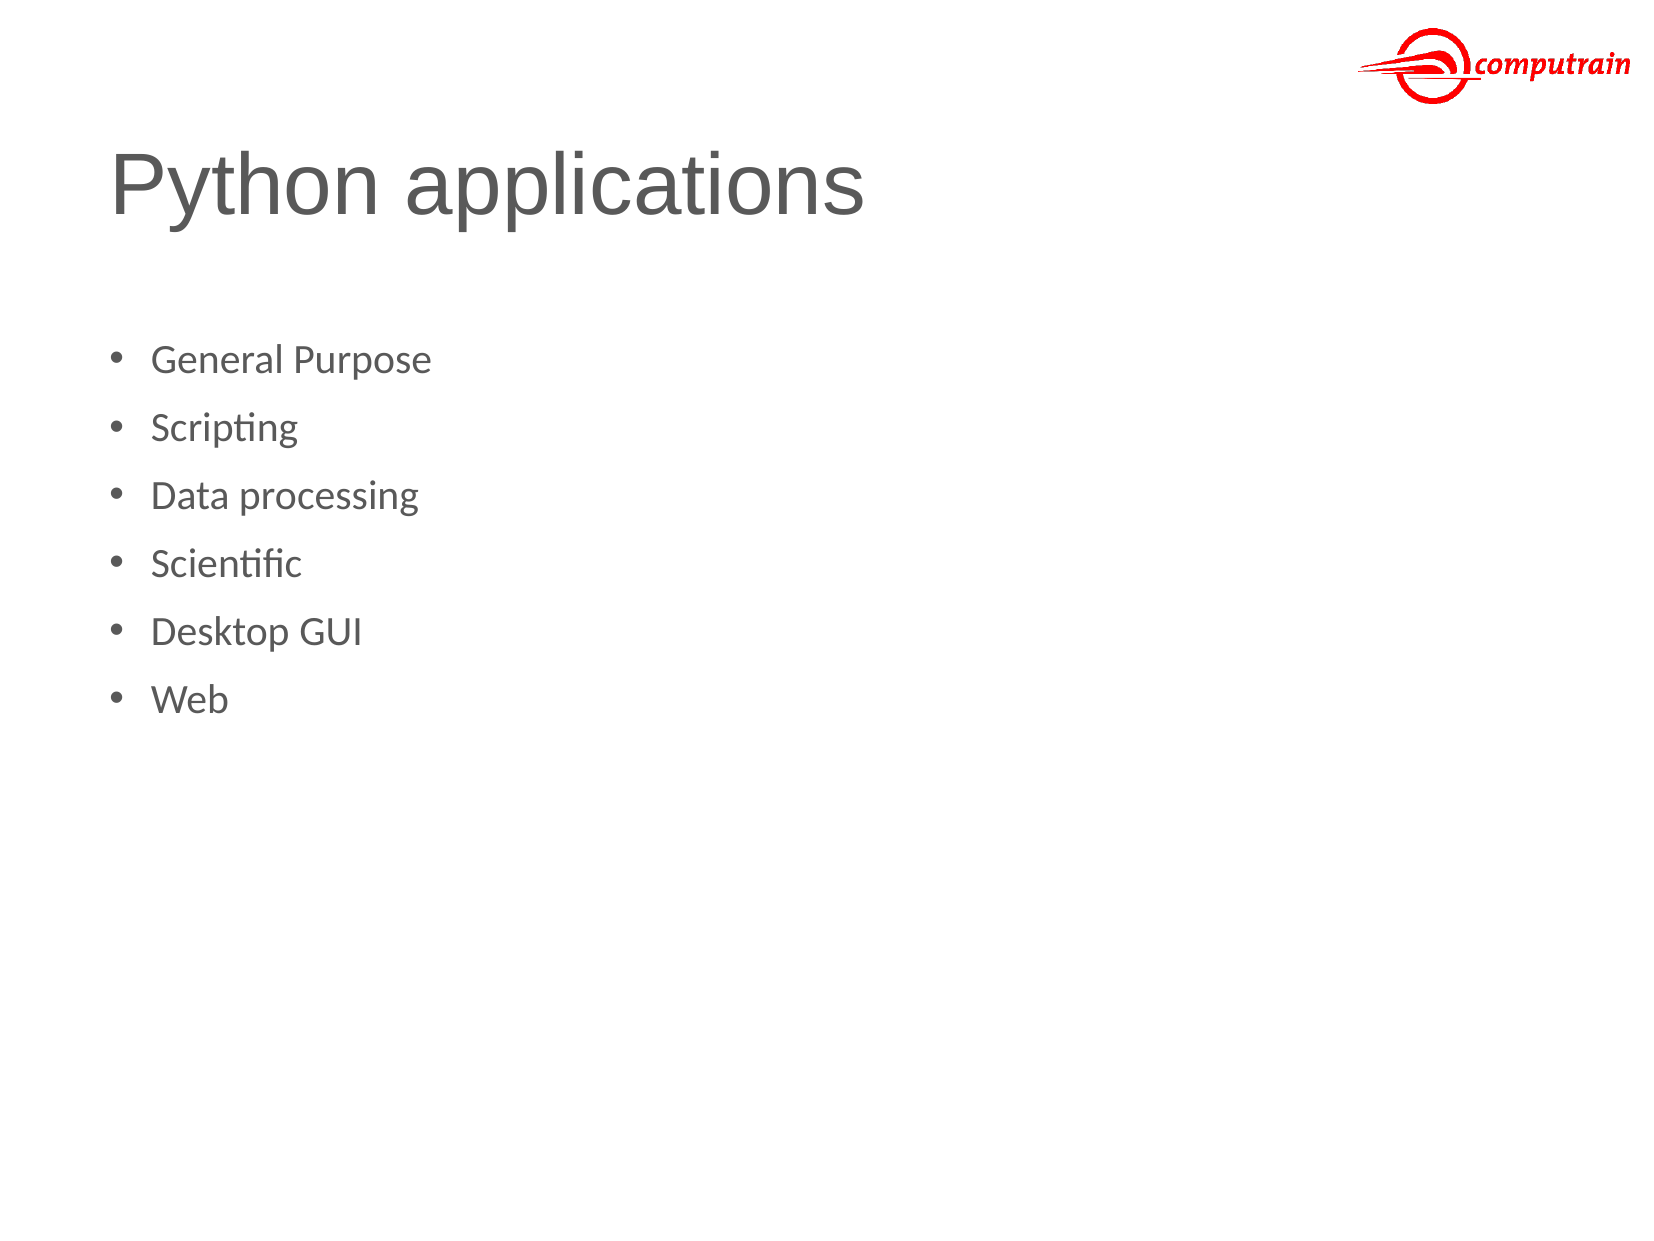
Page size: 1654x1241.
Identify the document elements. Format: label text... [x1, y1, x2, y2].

picture [1358, 28, 1630, 104]
list General Purpose Scripting Data processing Scientific Desktop GUI Web [94, 330, 1560, 1223]
title Python applications [94, 66, 1560, 306]
